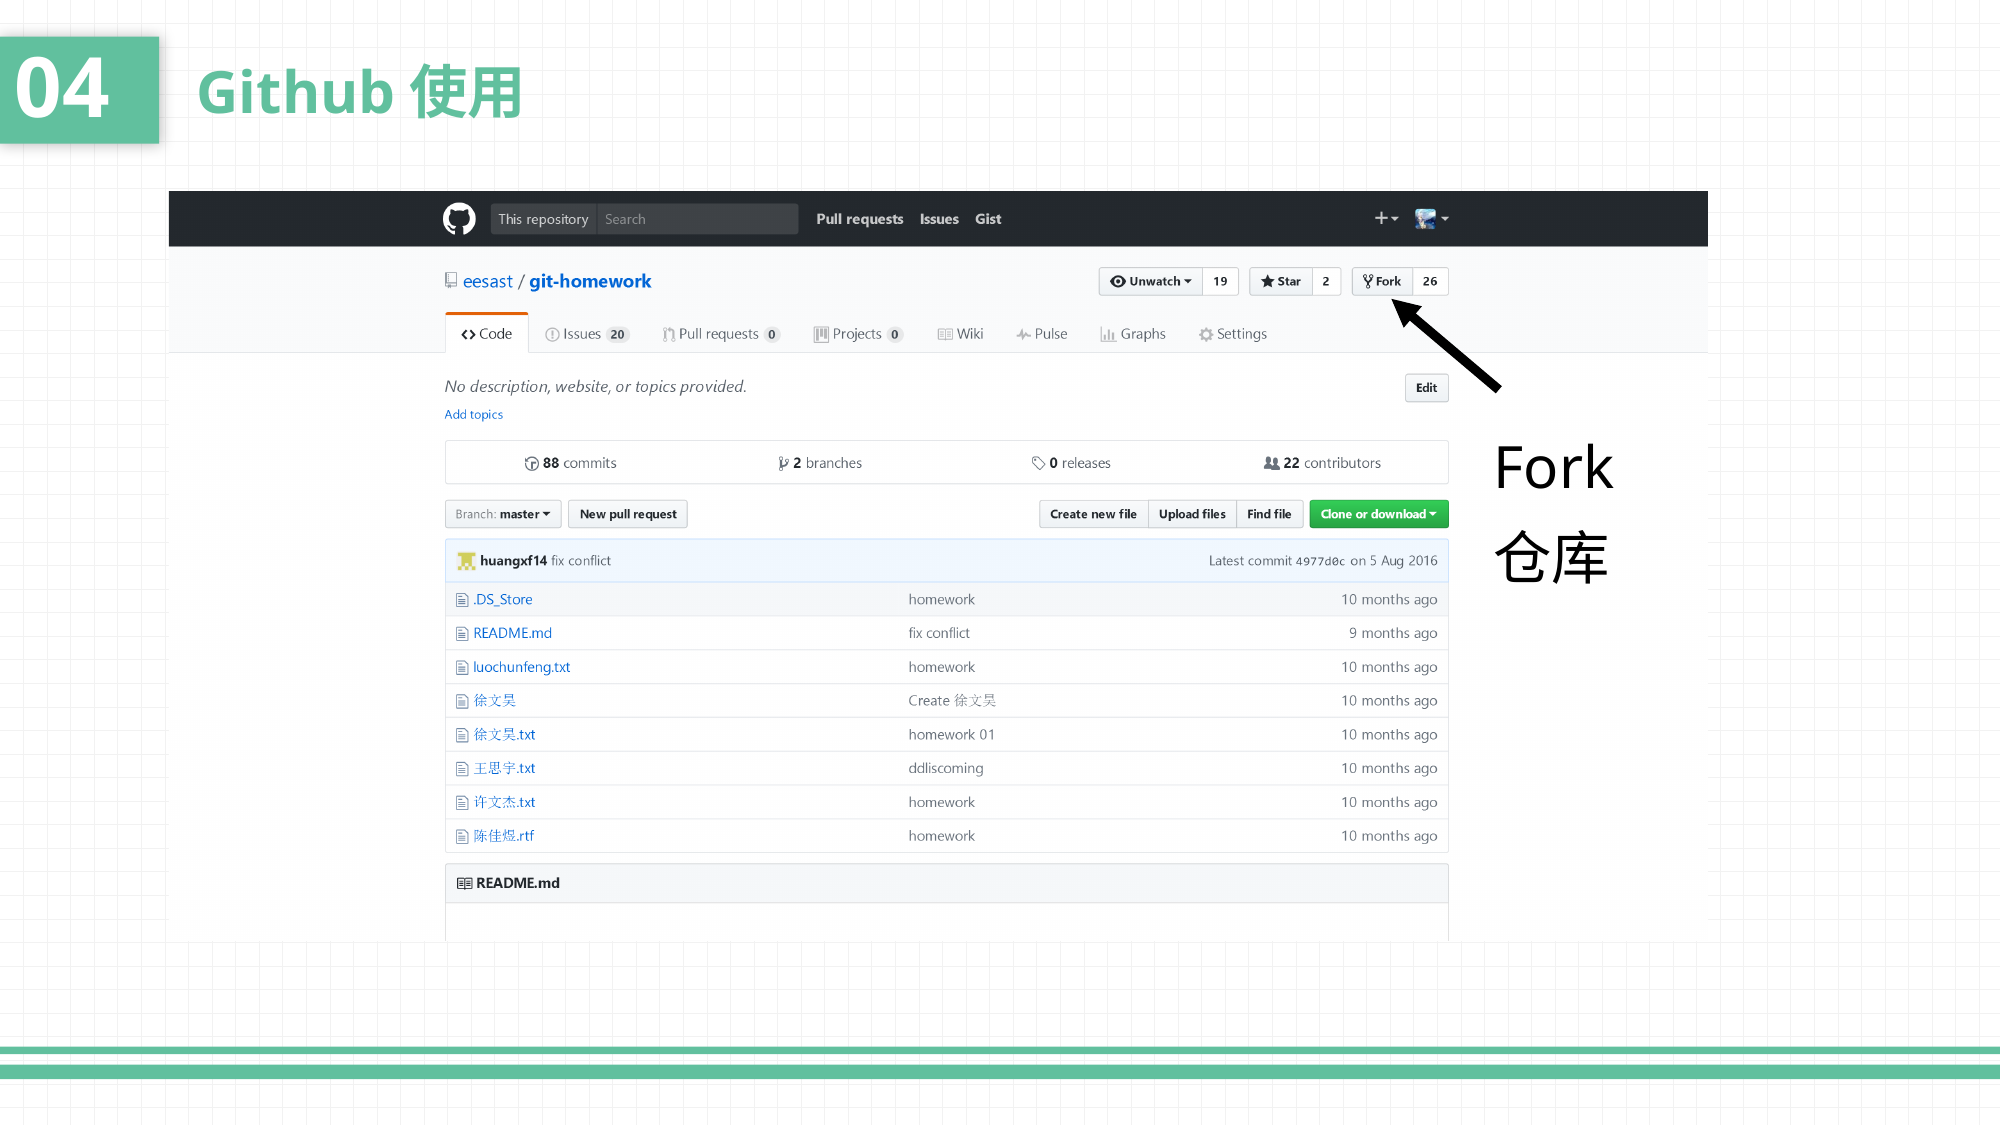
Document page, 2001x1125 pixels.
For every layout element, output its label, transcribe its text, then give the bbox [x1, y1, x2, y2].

list 04 [0, 36, 160, 144]
list Github使用 [182, 36, 1238, 144]
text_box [1391, 298, 1499, 390]
picture [168, 191, 1708, 941]
